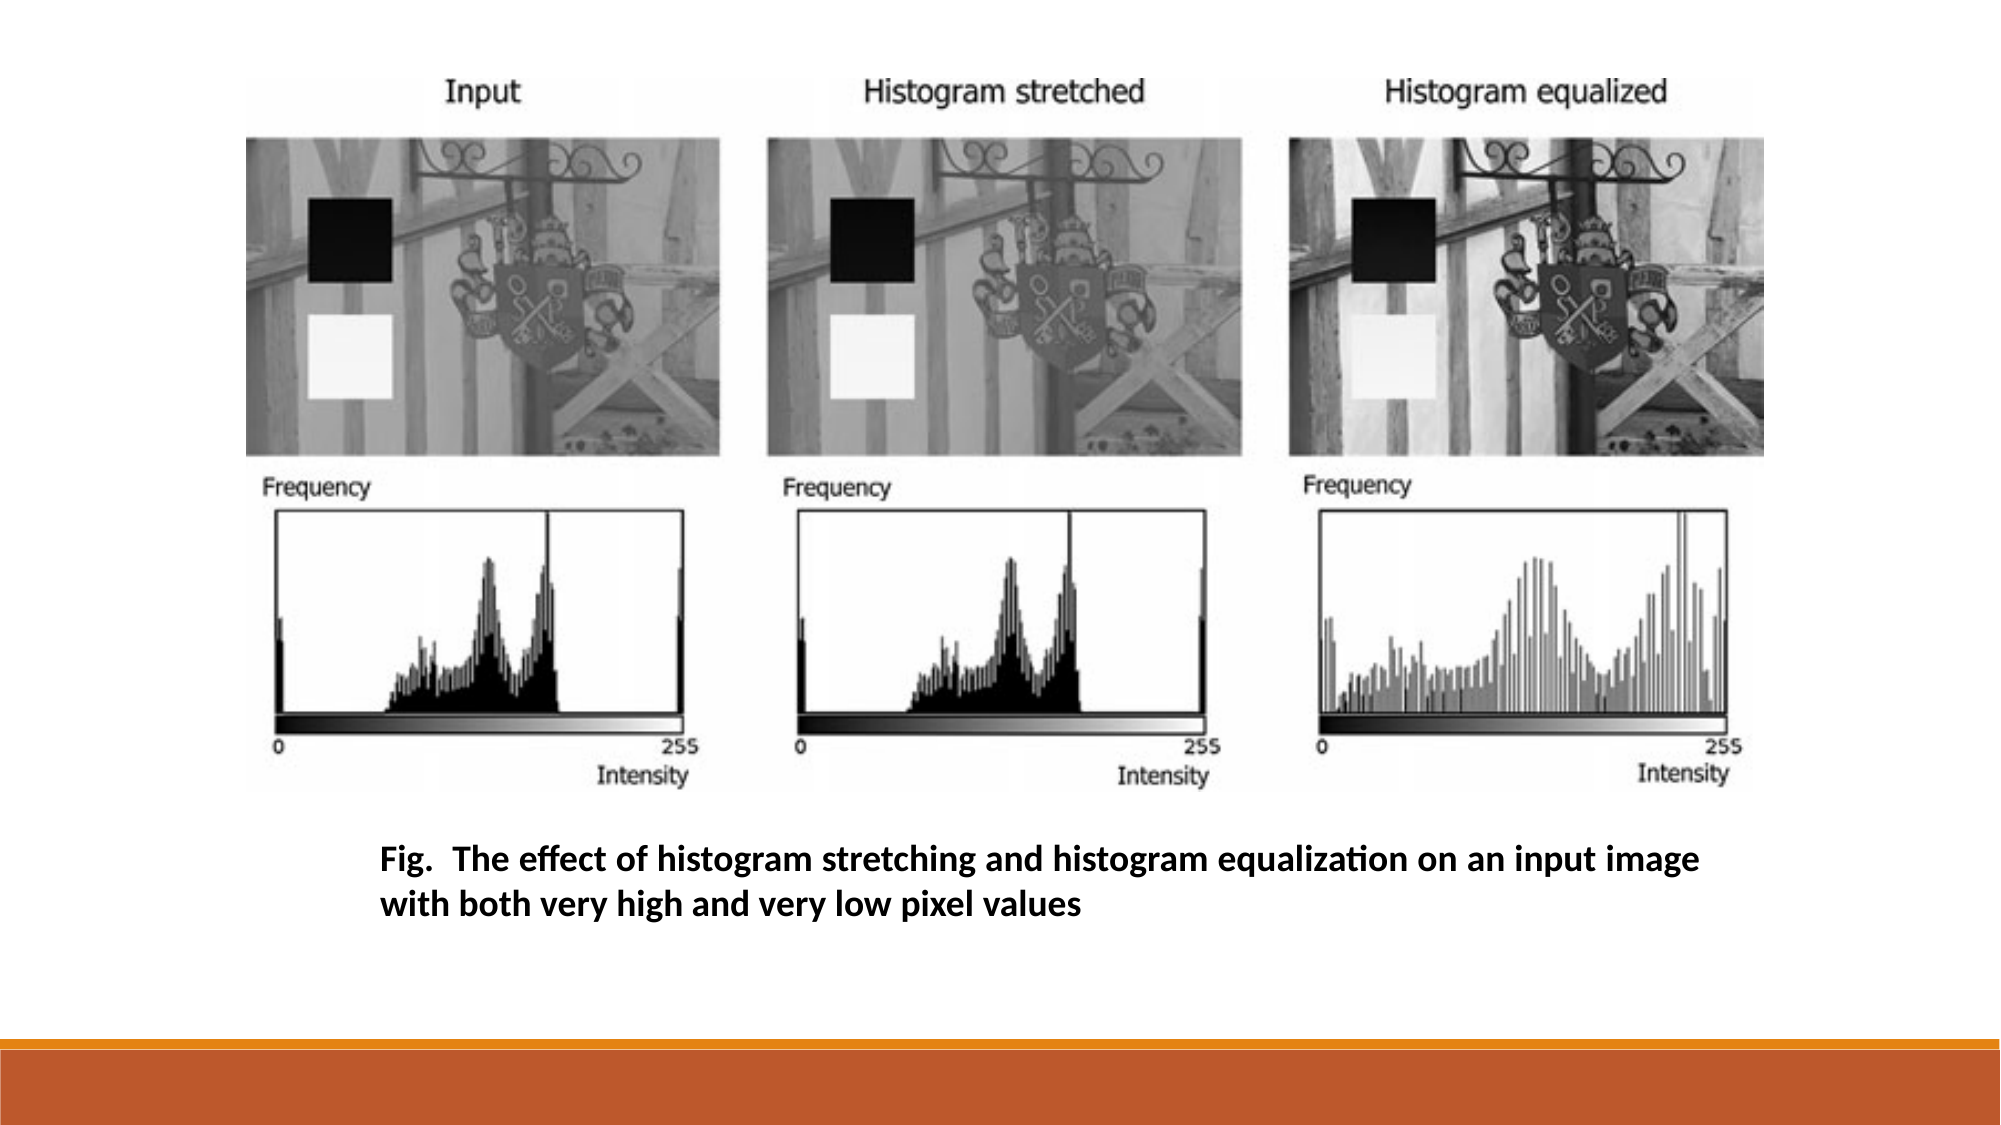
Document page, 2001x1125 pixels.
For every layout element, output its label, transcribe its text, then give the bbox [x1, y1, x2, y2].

text_box Fig. The effect of histogram stretching and histogram equalization on an input image with both very high and very low pixel values [365, 827, 1717, 932]
picture [245, 77, 1764, 792]
